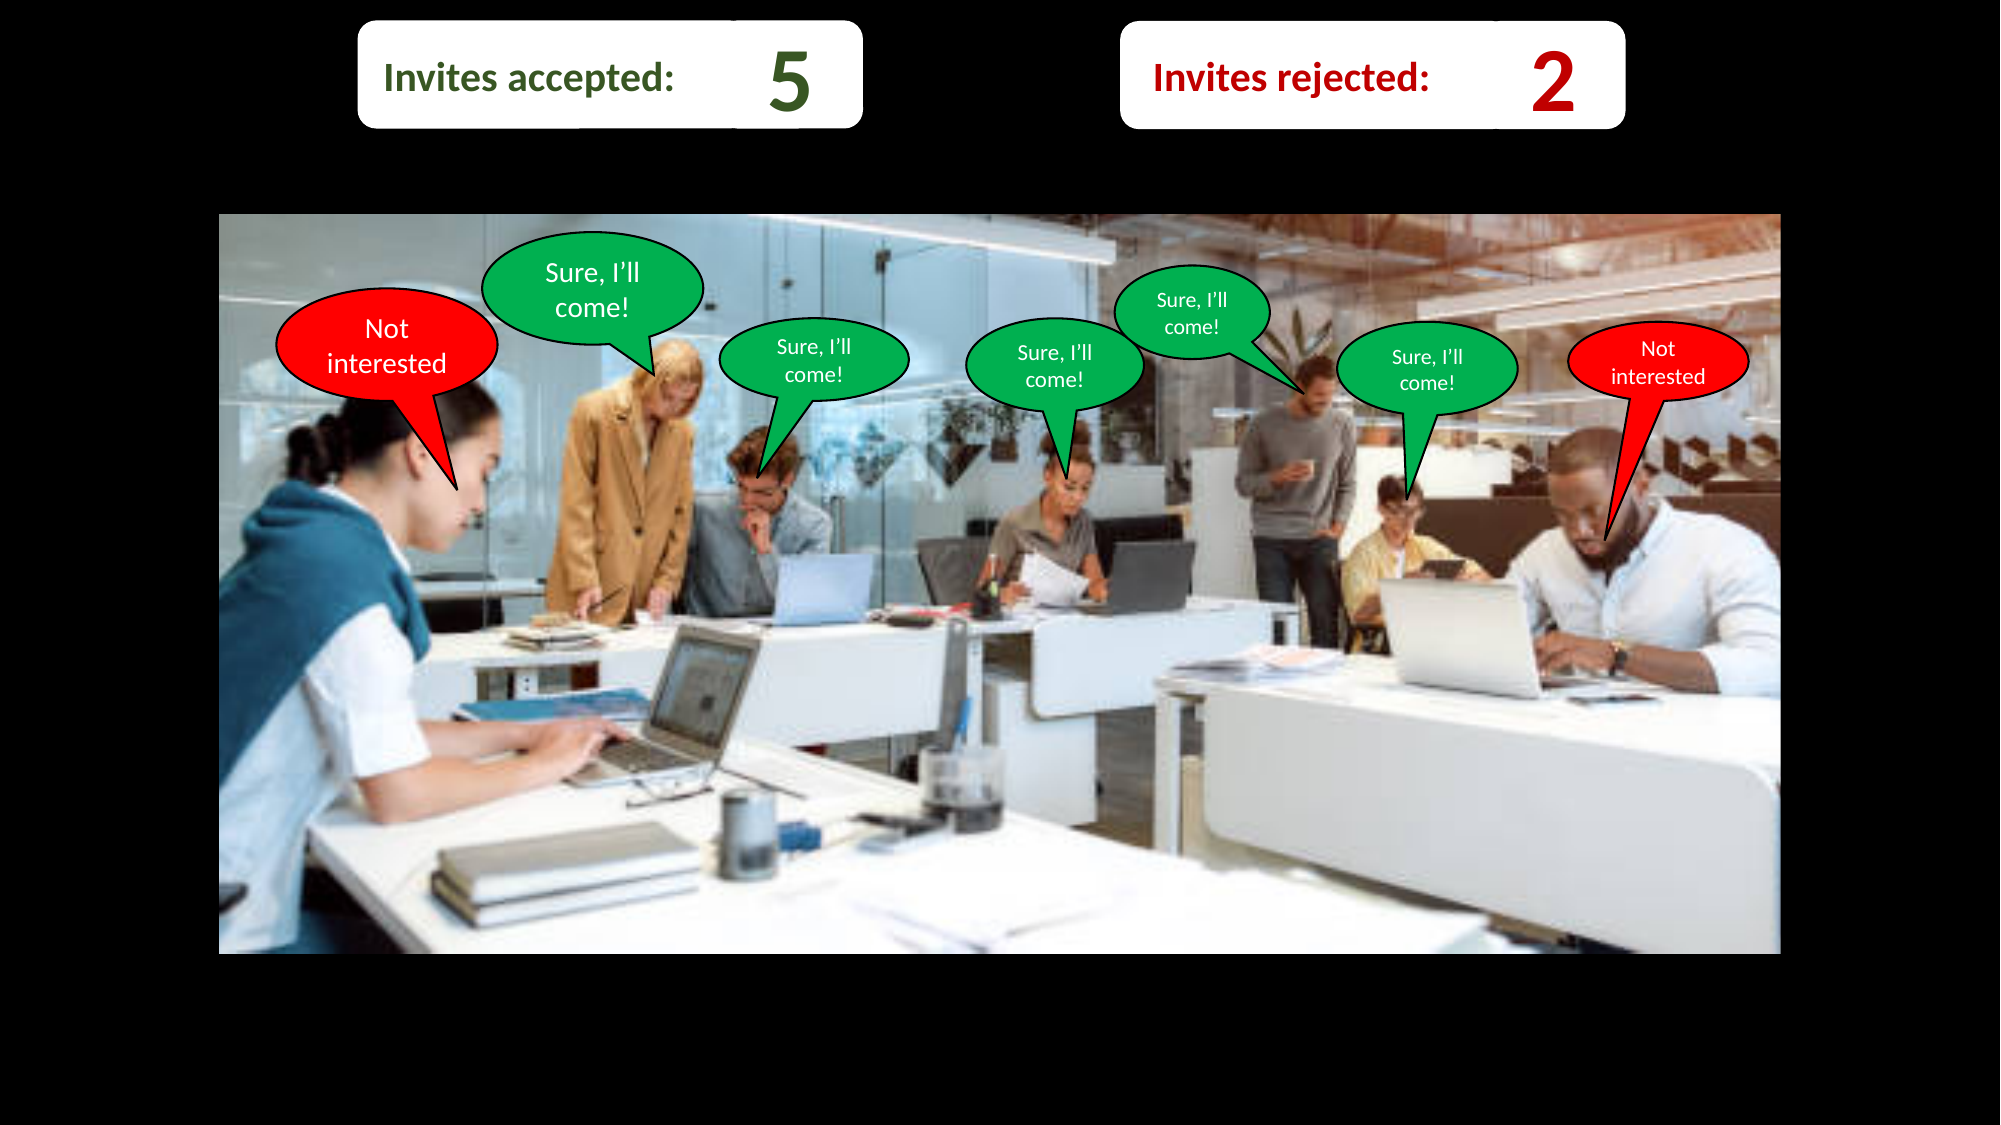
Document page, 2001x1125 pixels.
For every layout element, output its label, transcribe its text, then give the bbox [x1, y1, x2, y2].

picture [219, 214, 1781, 954]
text_box 2 [1481, 20, 1626, 130]
text_box 5 [718, 20, 864, 129]
text_box Invites accepted: [357, 20, 733, 129]
text_box Invites rejected: [1120, 20, 1494, 130]
